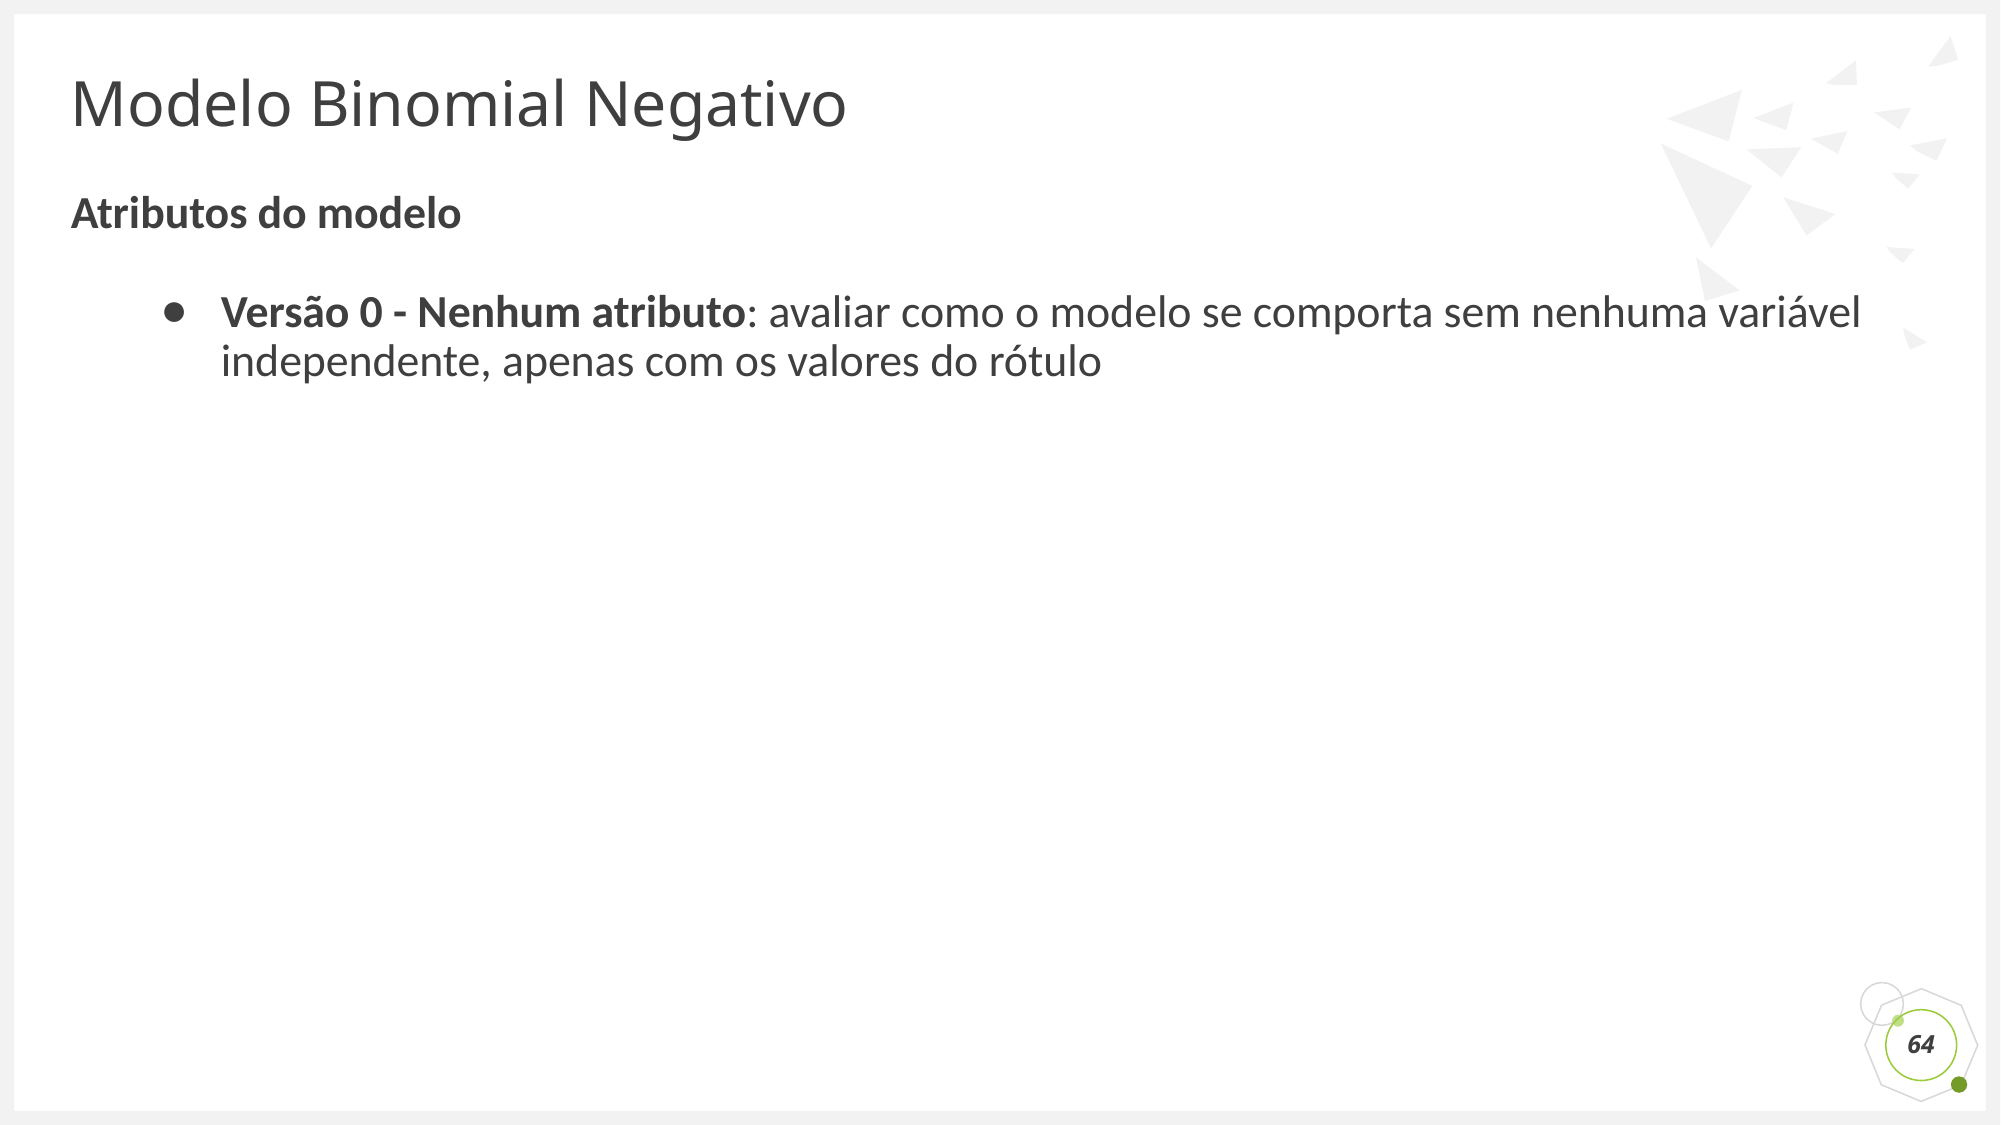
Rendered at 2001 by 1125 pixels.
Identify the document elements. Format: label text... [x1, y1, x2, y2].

slide_number ‹#› [1885, 1008, 1958, 1082]
list Atributos do modelo Versão 0 - Nenhum atributo: avaliar como o modelo se comporta sem nenhuma variável independente, apenas com os valores do rótulo [70, 188, 1932, 957]
title Modelo Binomial Negativo [70, 70, 1932, 142]
